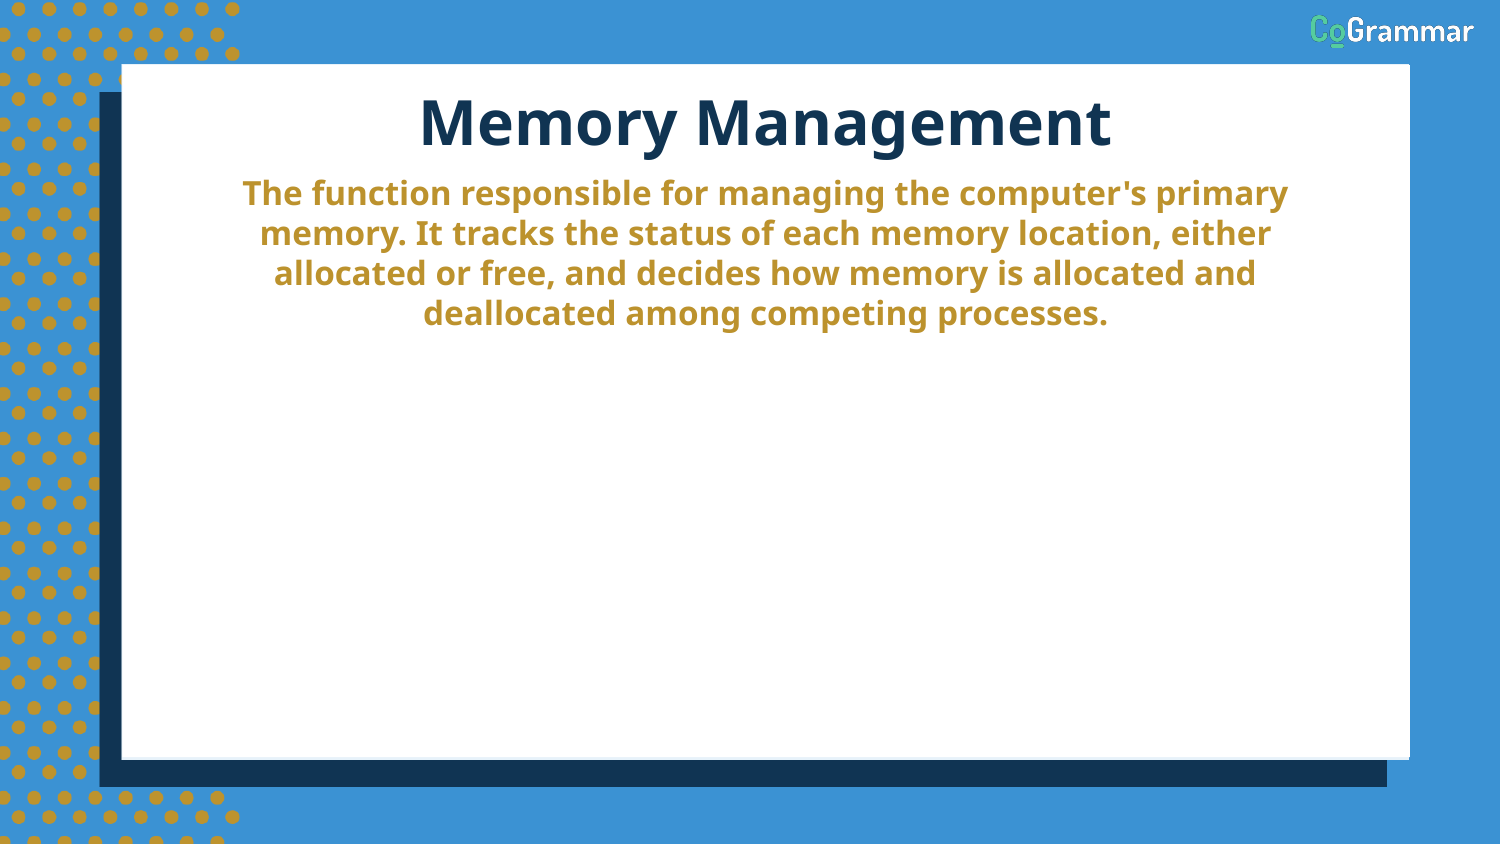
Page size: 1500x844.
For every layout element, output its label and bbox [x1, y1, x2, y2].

picture [1310, 15, 1474, 48]
text_box [0, 0, 1500, 844]
